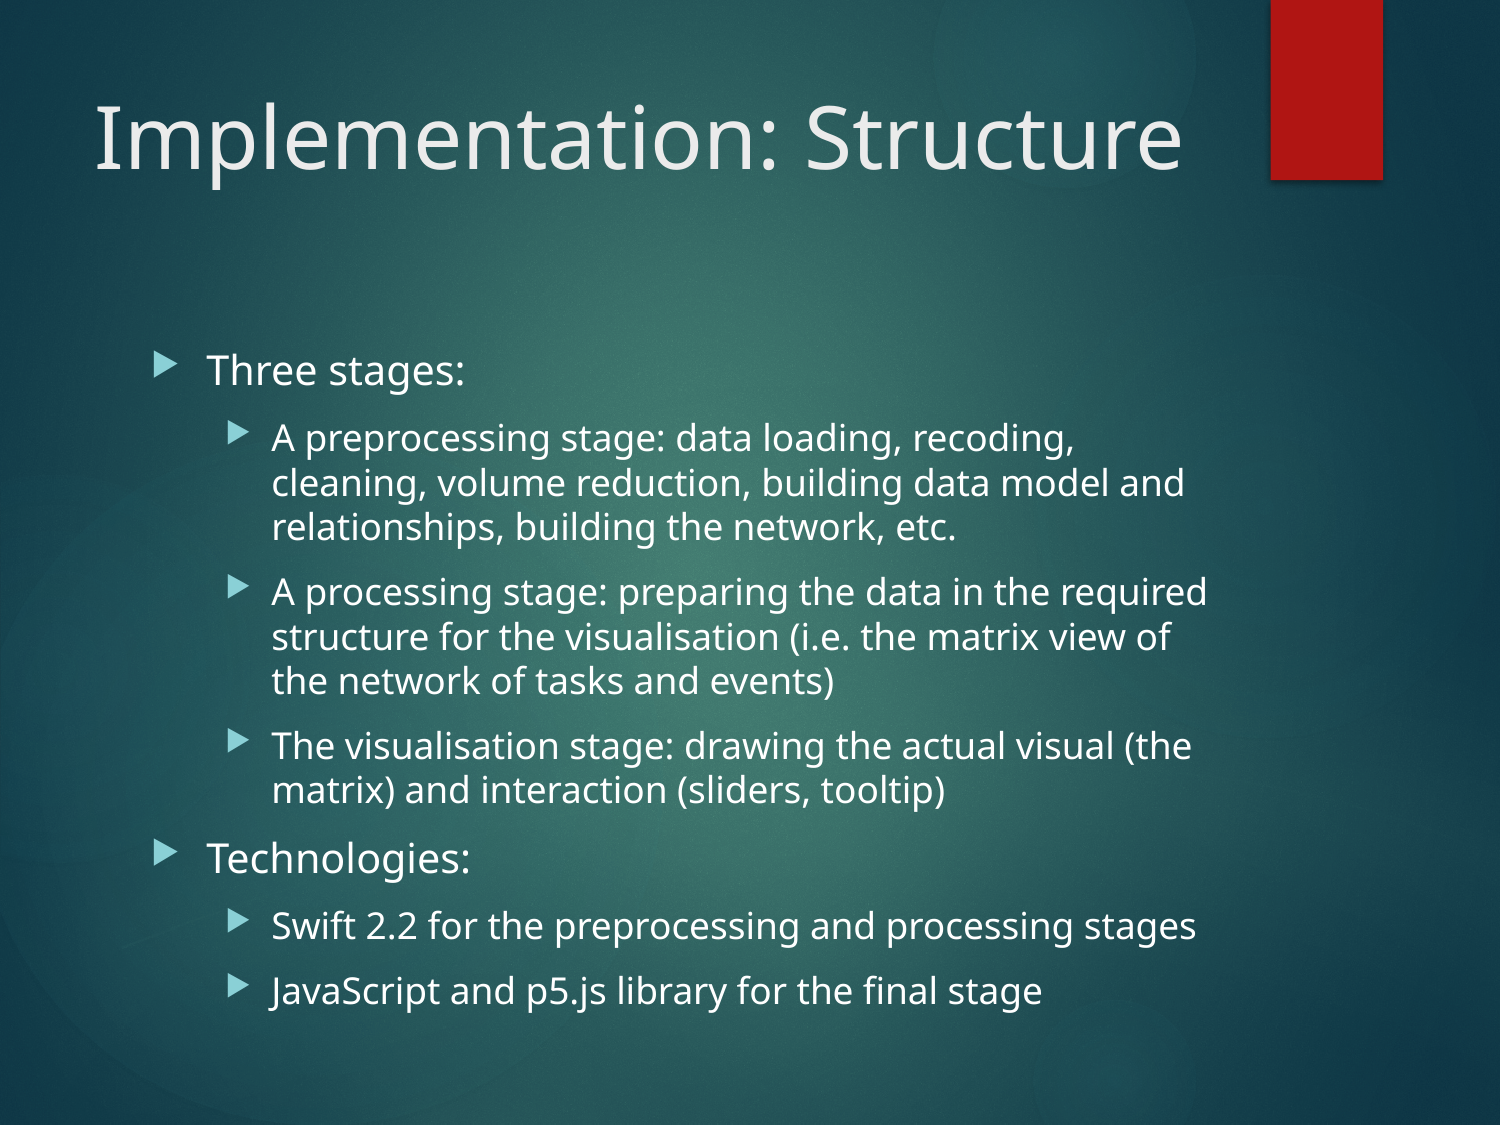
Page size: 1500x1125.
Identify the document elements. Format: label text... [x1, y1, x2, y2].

list Three stages: A preprocessing stage: data loading, recoding, cleaning, volume reduction, building data model and relationships, building the network, etc. A processing stage: preparing the data in the required structure for the visualisation (i.e. the matrix view of the network of tasks and events) The visualisation stage: drawing the actual visual (the matrix) and interaction (sliders, tooltip) Technologies: Swift 2.2 for the preprocessing and processing stages JavaScript and p5.js library for the final stage [135, 336, 1237, 1025]
title Implementation: Structure [79, 74, 1237, 304]
